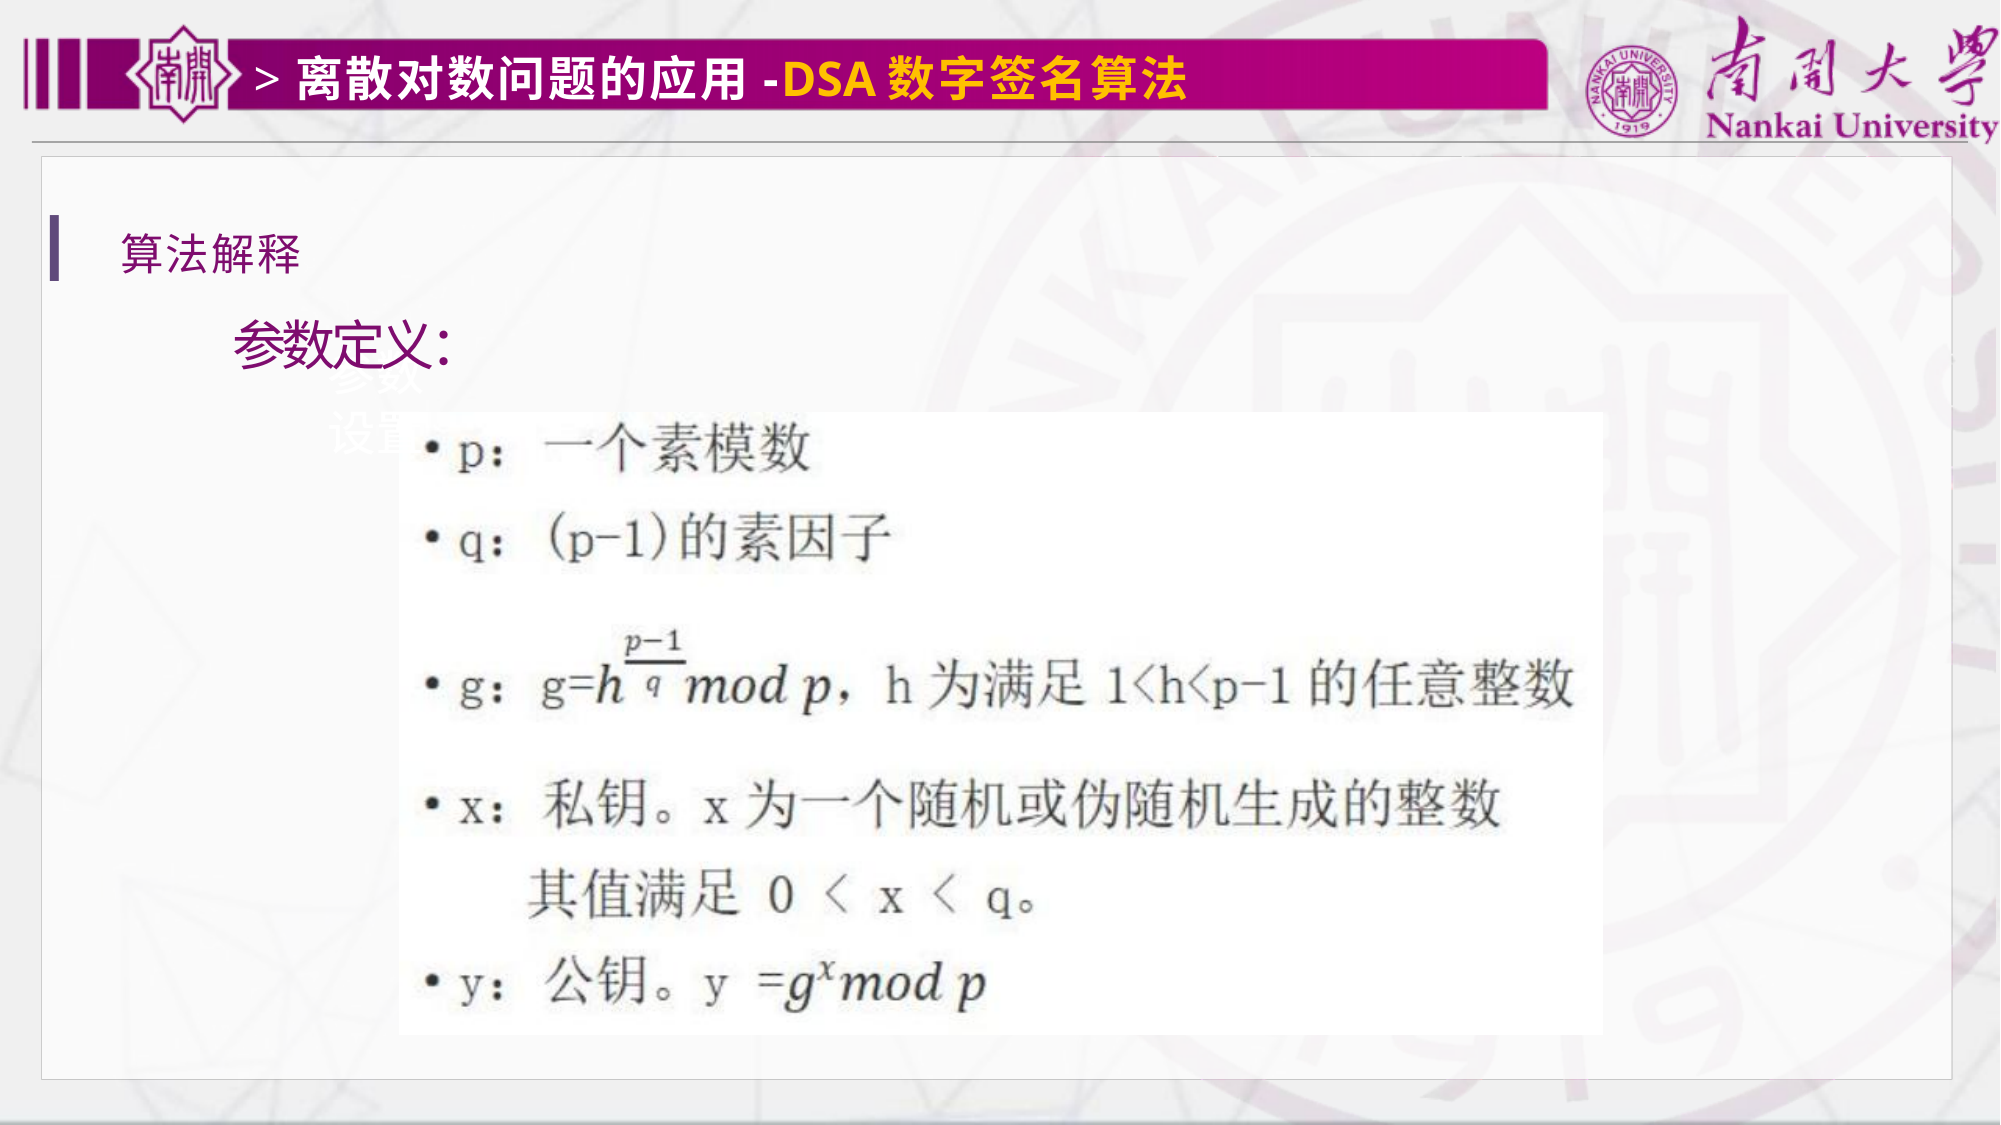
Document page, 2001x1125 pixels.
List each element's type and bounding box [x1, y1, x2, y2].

text_box [22, 22, 1550, 126]
picture [0, 0, 2000, 1125]
